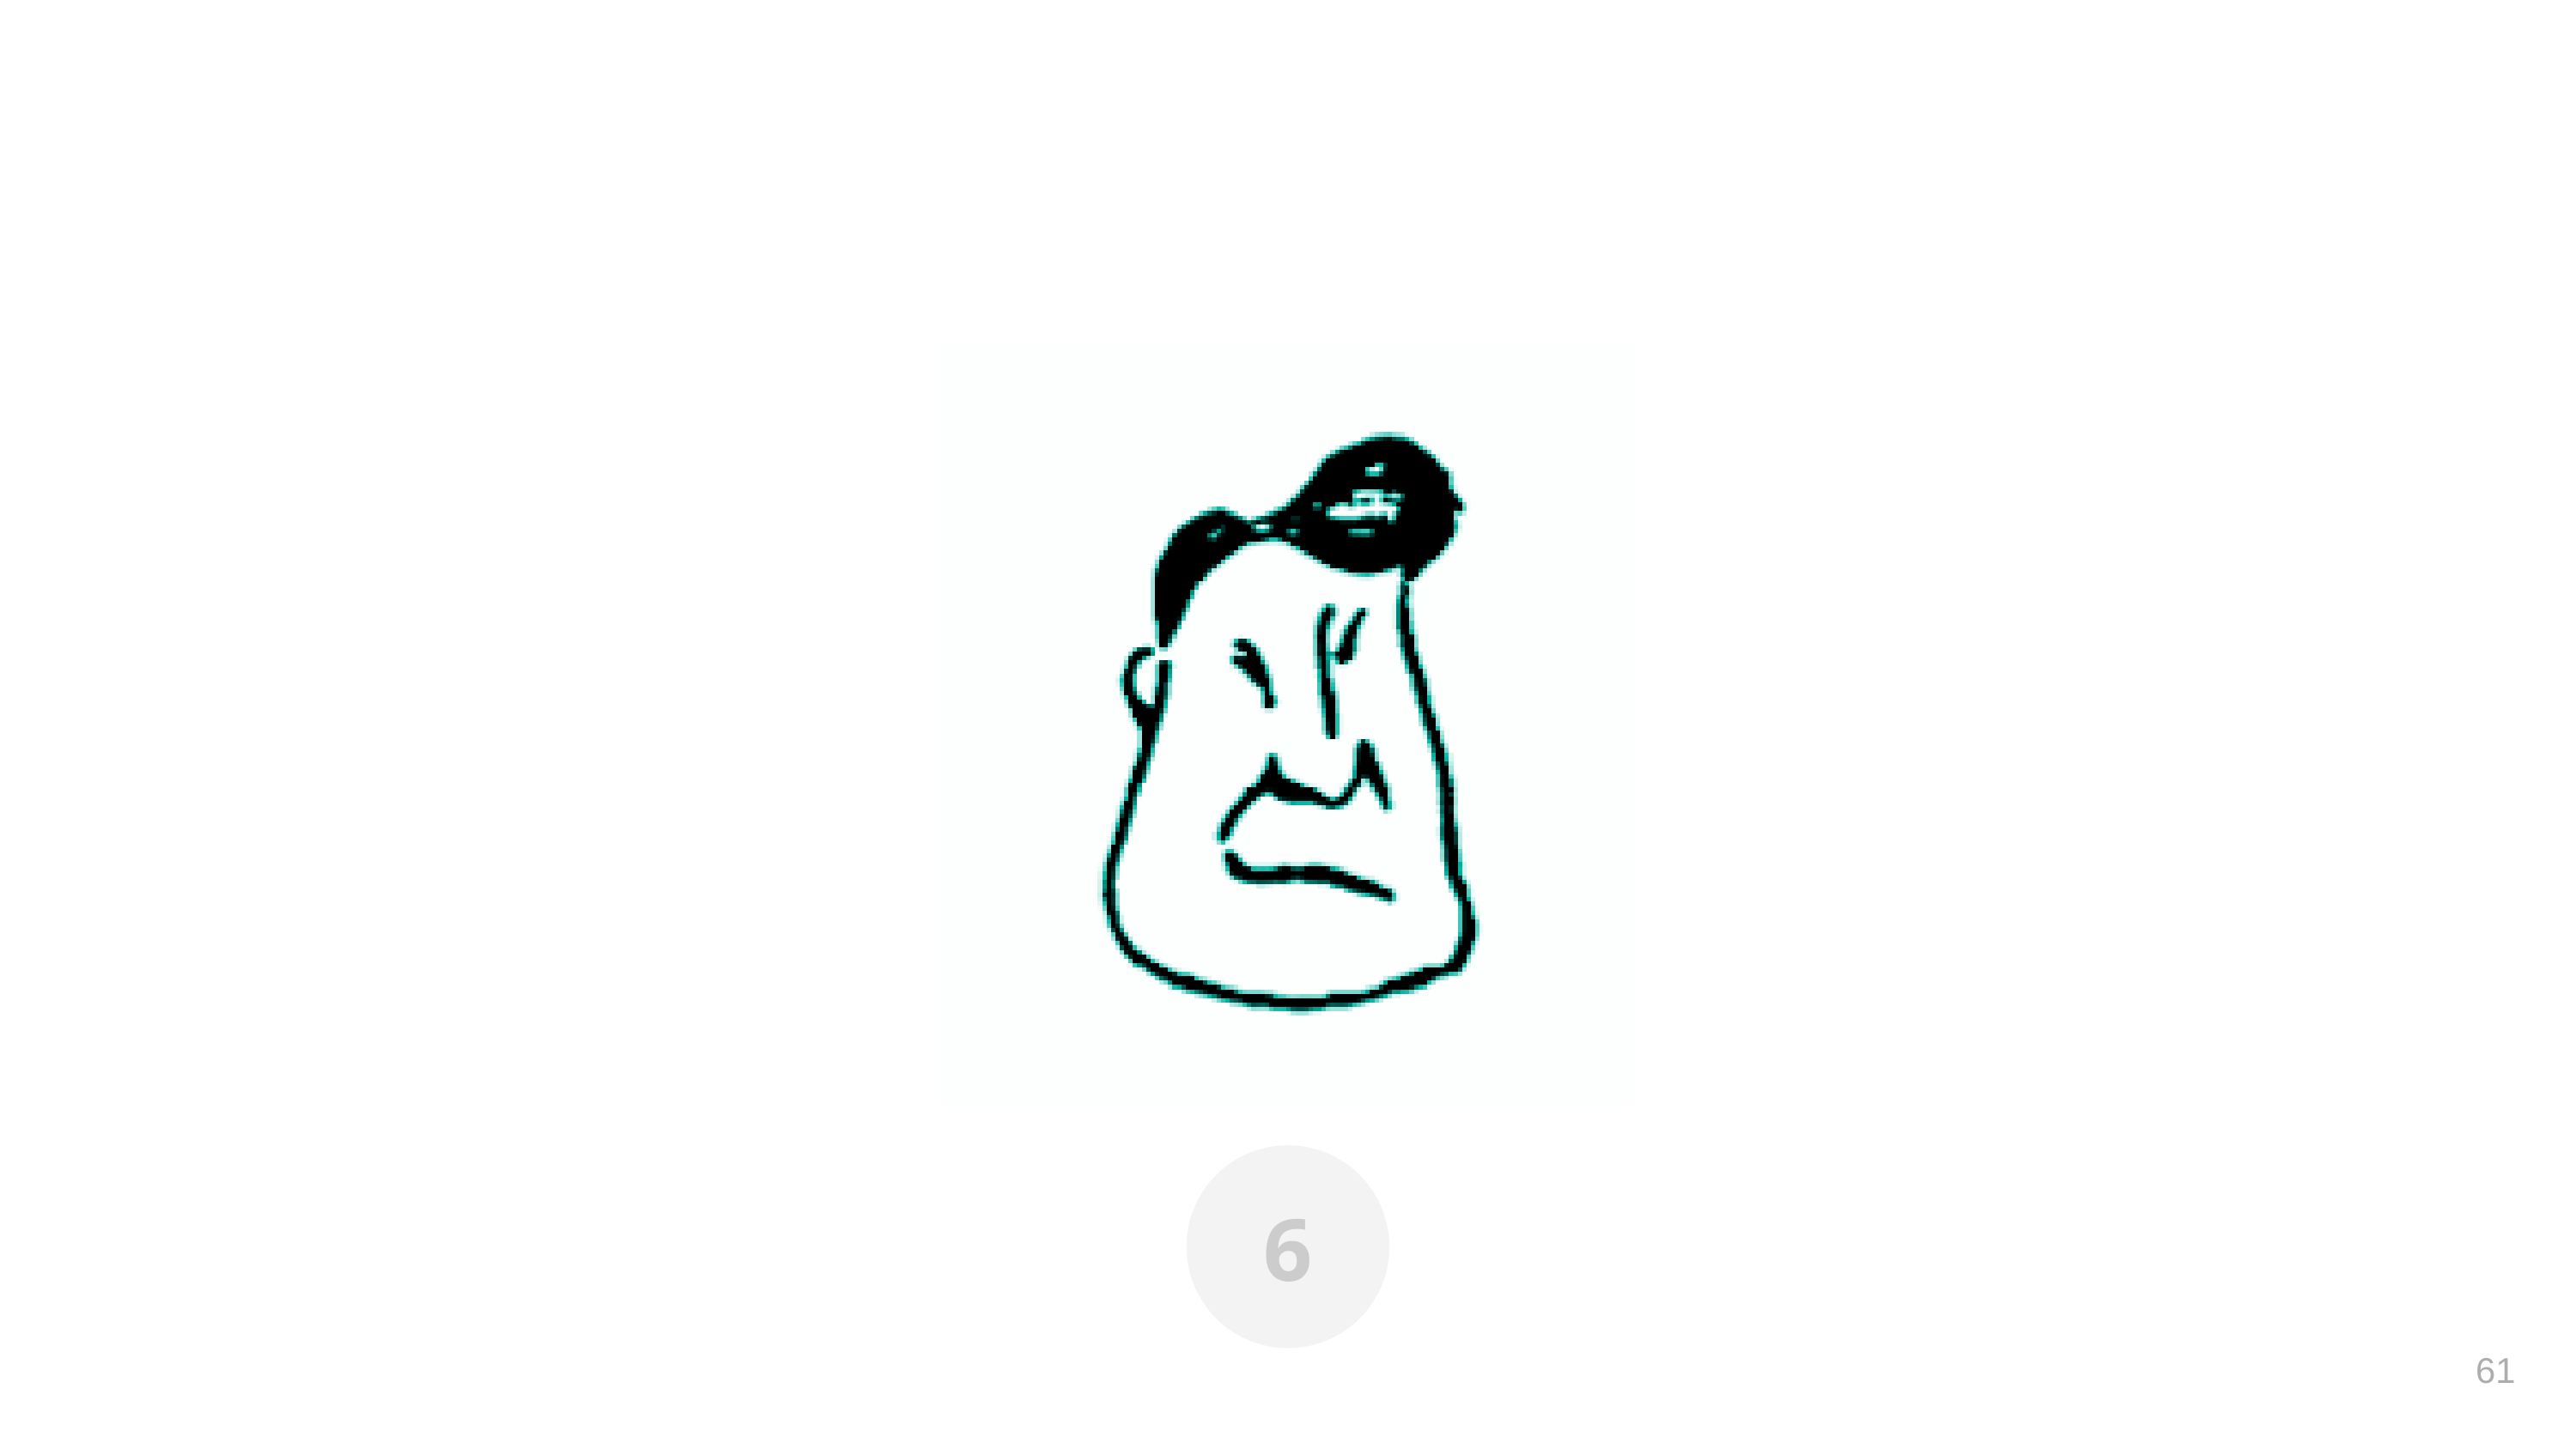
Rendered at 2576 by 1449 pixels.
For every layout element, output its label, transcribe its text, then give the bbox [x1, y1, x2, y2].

text_box 6 [1186, 1145, 1390, 1349]
slide_number ‹#› [2386, 1313, 2542, 1425]
picture [941, 344, 1635, 1105]
